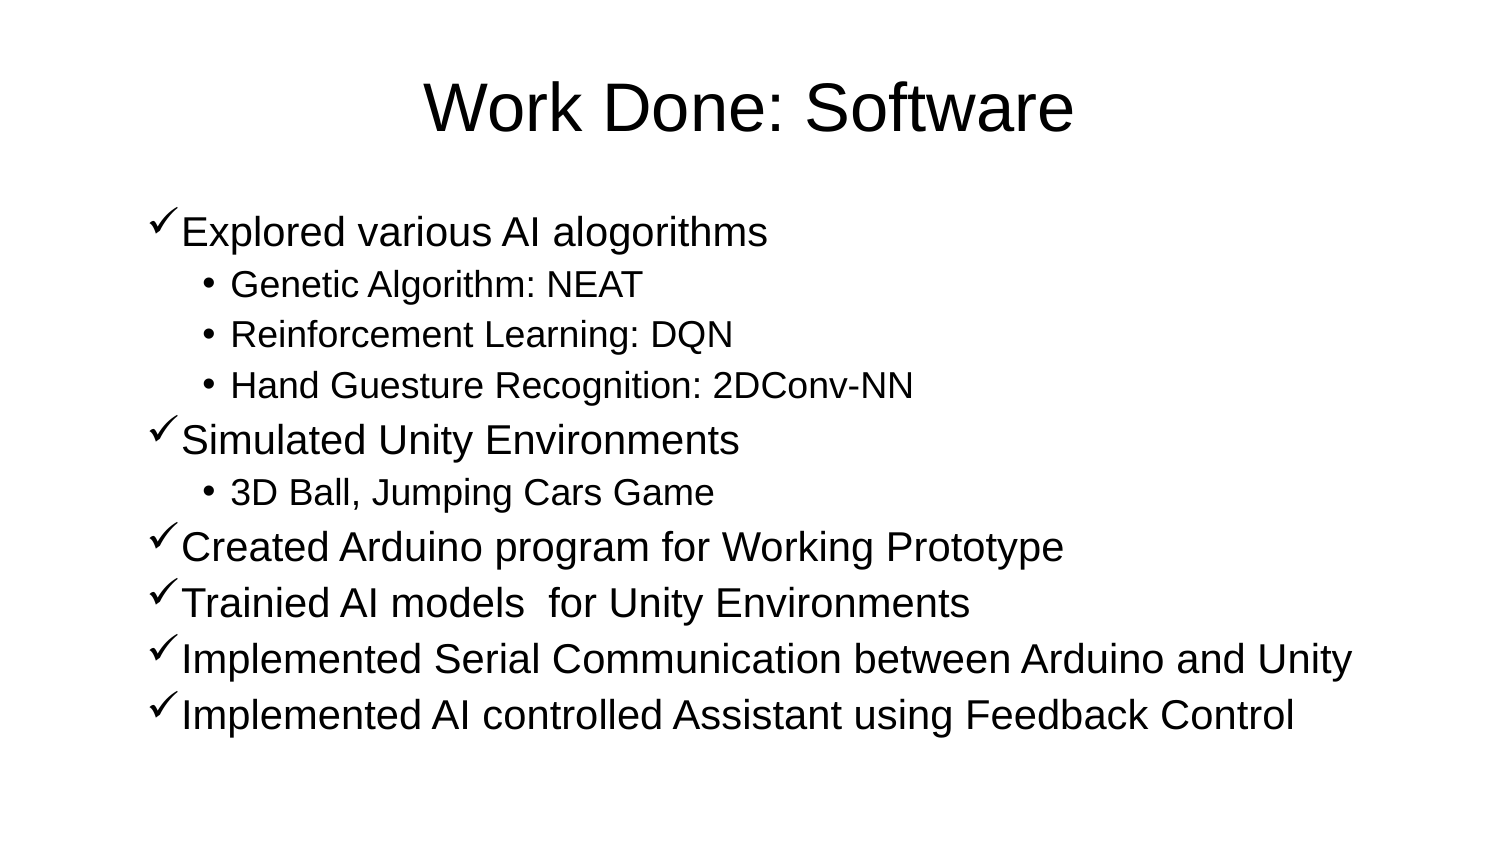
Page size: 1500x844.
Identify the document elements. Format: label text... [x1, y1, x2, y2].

title Work Done: Software [74, 33, 1426, 175]
list Explored various AI alogorithms Genetic Algorithm: NEAT Reinforcement Learning: DQN Hand Guesture Recognition: 2DConv-NN Simulated Unity Environments 3D Ball, Jumping Cars Game Created Arduino program for Working Prototype Trainied AI models for Unity Environments Implemented Serial Communication between Arduino and Unity Implemented AI controlled Assistant using Feedback Control [74, 196, 1426, 754]
